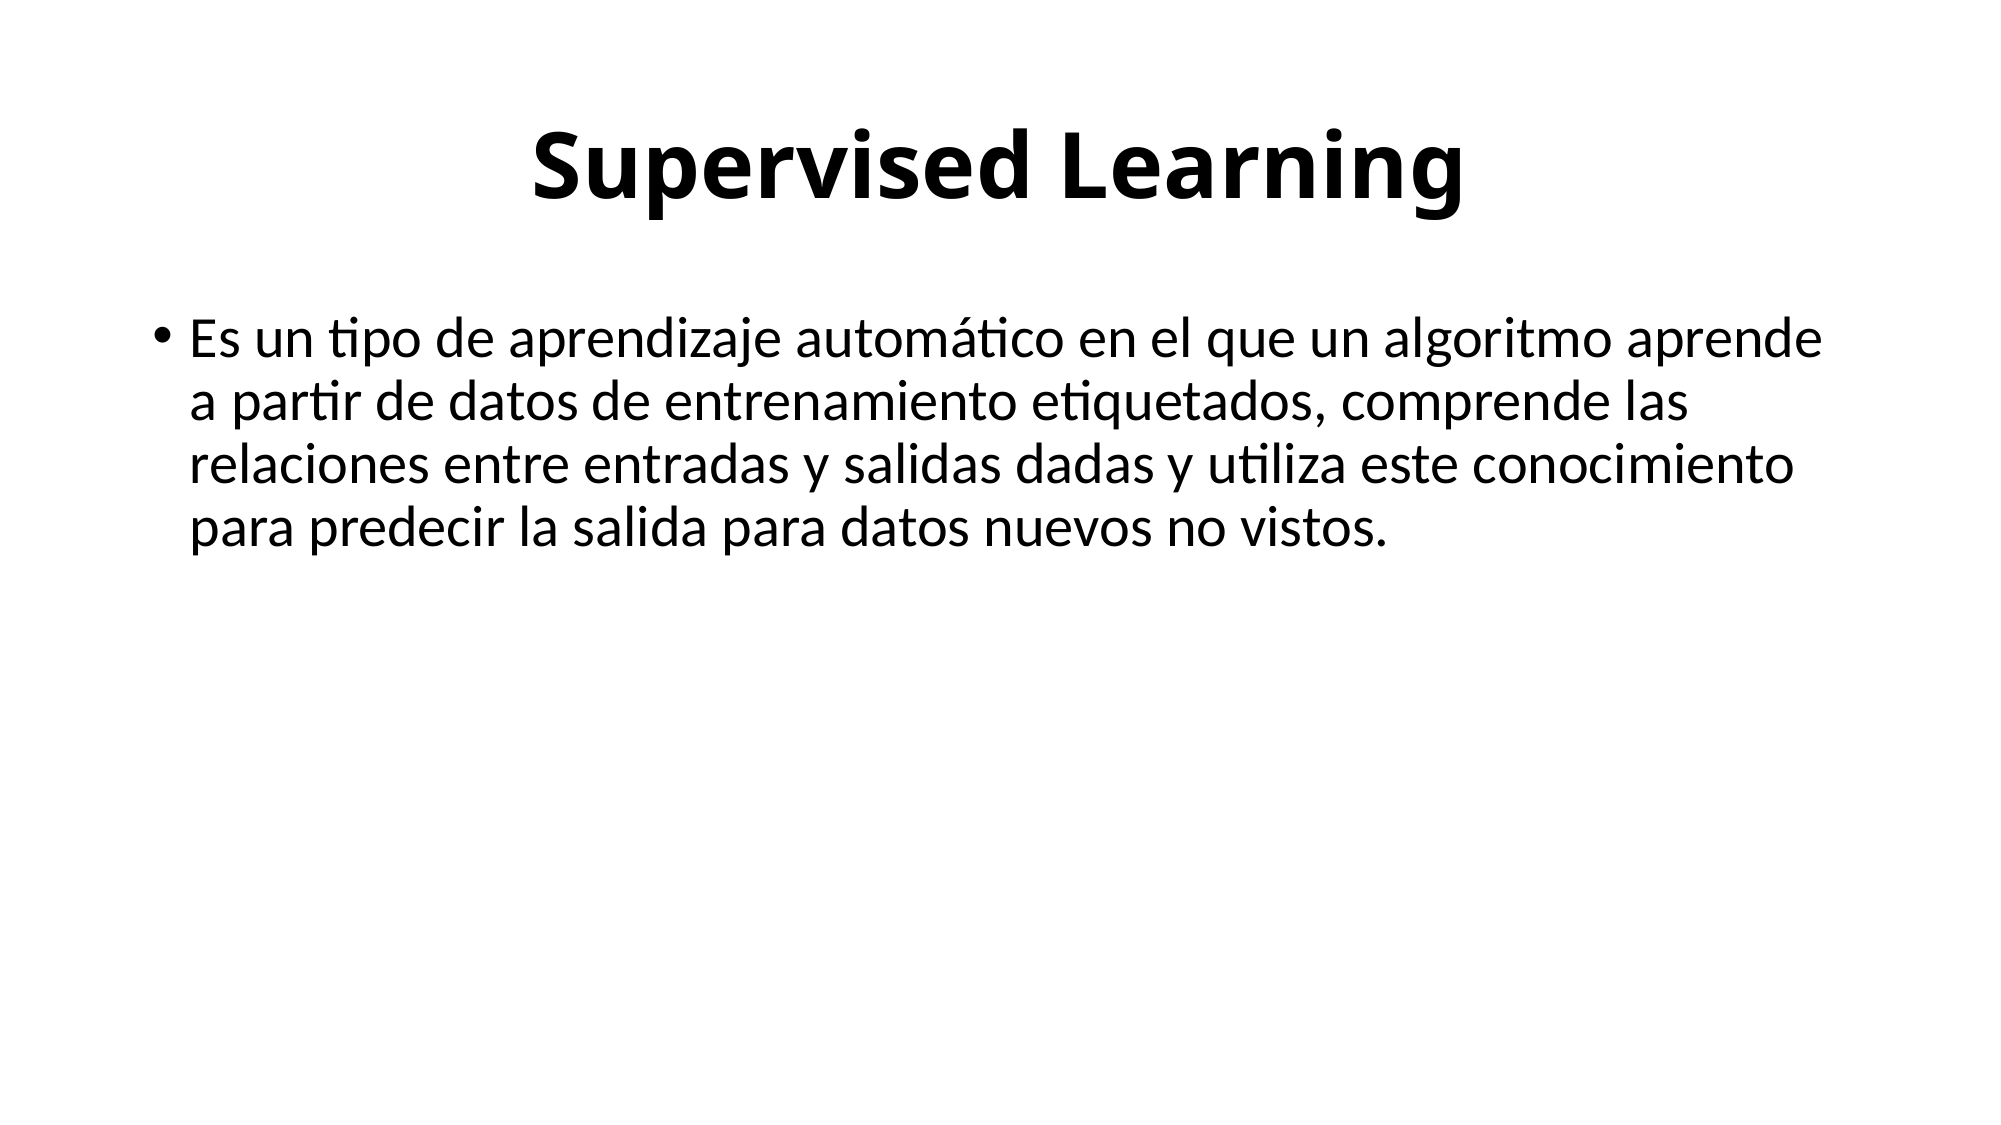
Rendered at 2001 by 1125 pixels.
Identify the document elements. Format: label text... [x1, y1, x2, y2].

title Supervised Learning [137, 59, 1863, 278]
list Es un tipo de aprendizaje automático en el que un algoritmo aprende a partir de datos de entrenamiento etiquetados, comprende las relaciones entre entradas y salidas dadas y utiliza este conocimiento para predecir la salida para datos nuevos no vistos. [137, 299, 1863, 1014]
